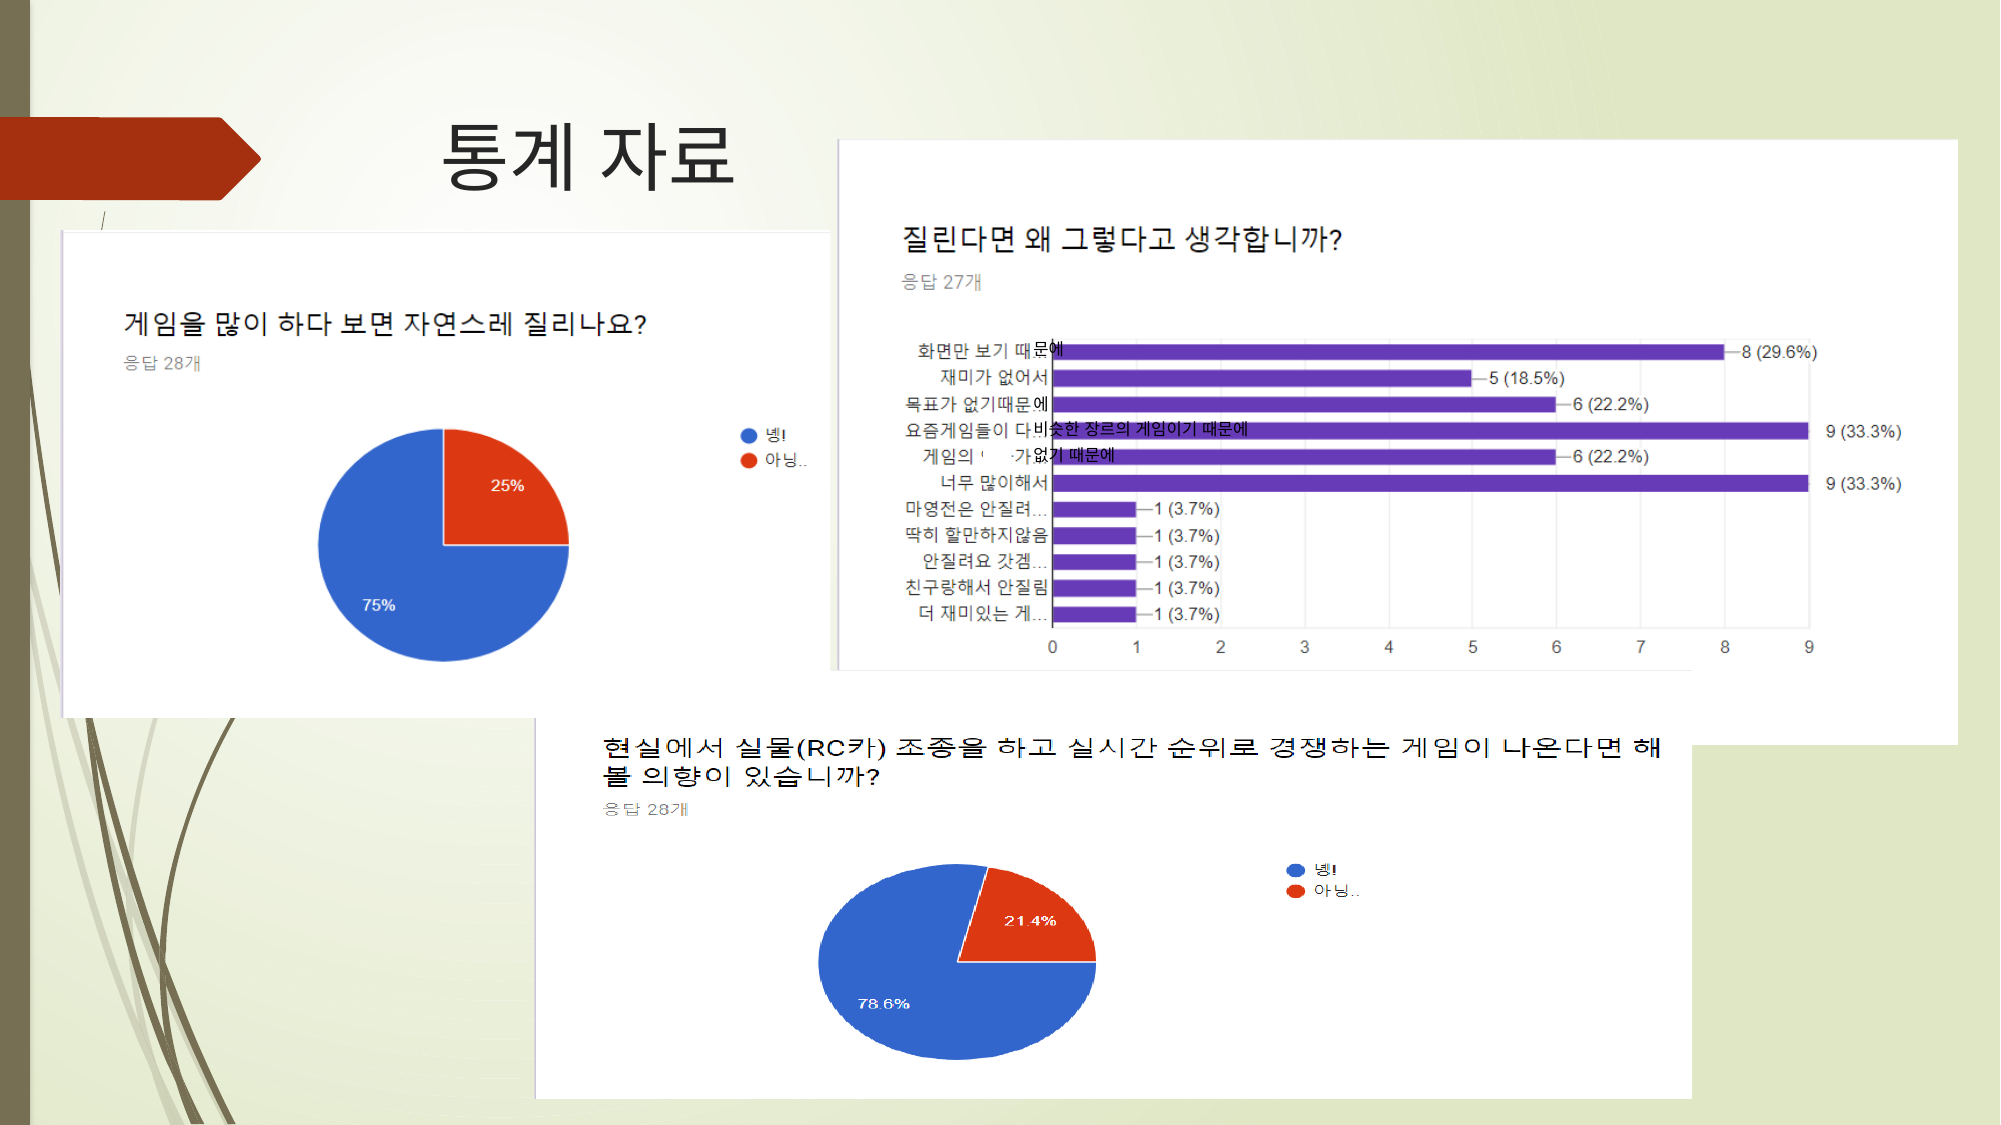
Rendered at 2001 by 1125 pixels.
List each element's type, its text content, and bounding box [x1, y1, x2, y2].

title 통계 자료 [425, 102, 1888, 201]
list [836, 138, 1958, 745]
picture [58, 201, 1693, 1099]
